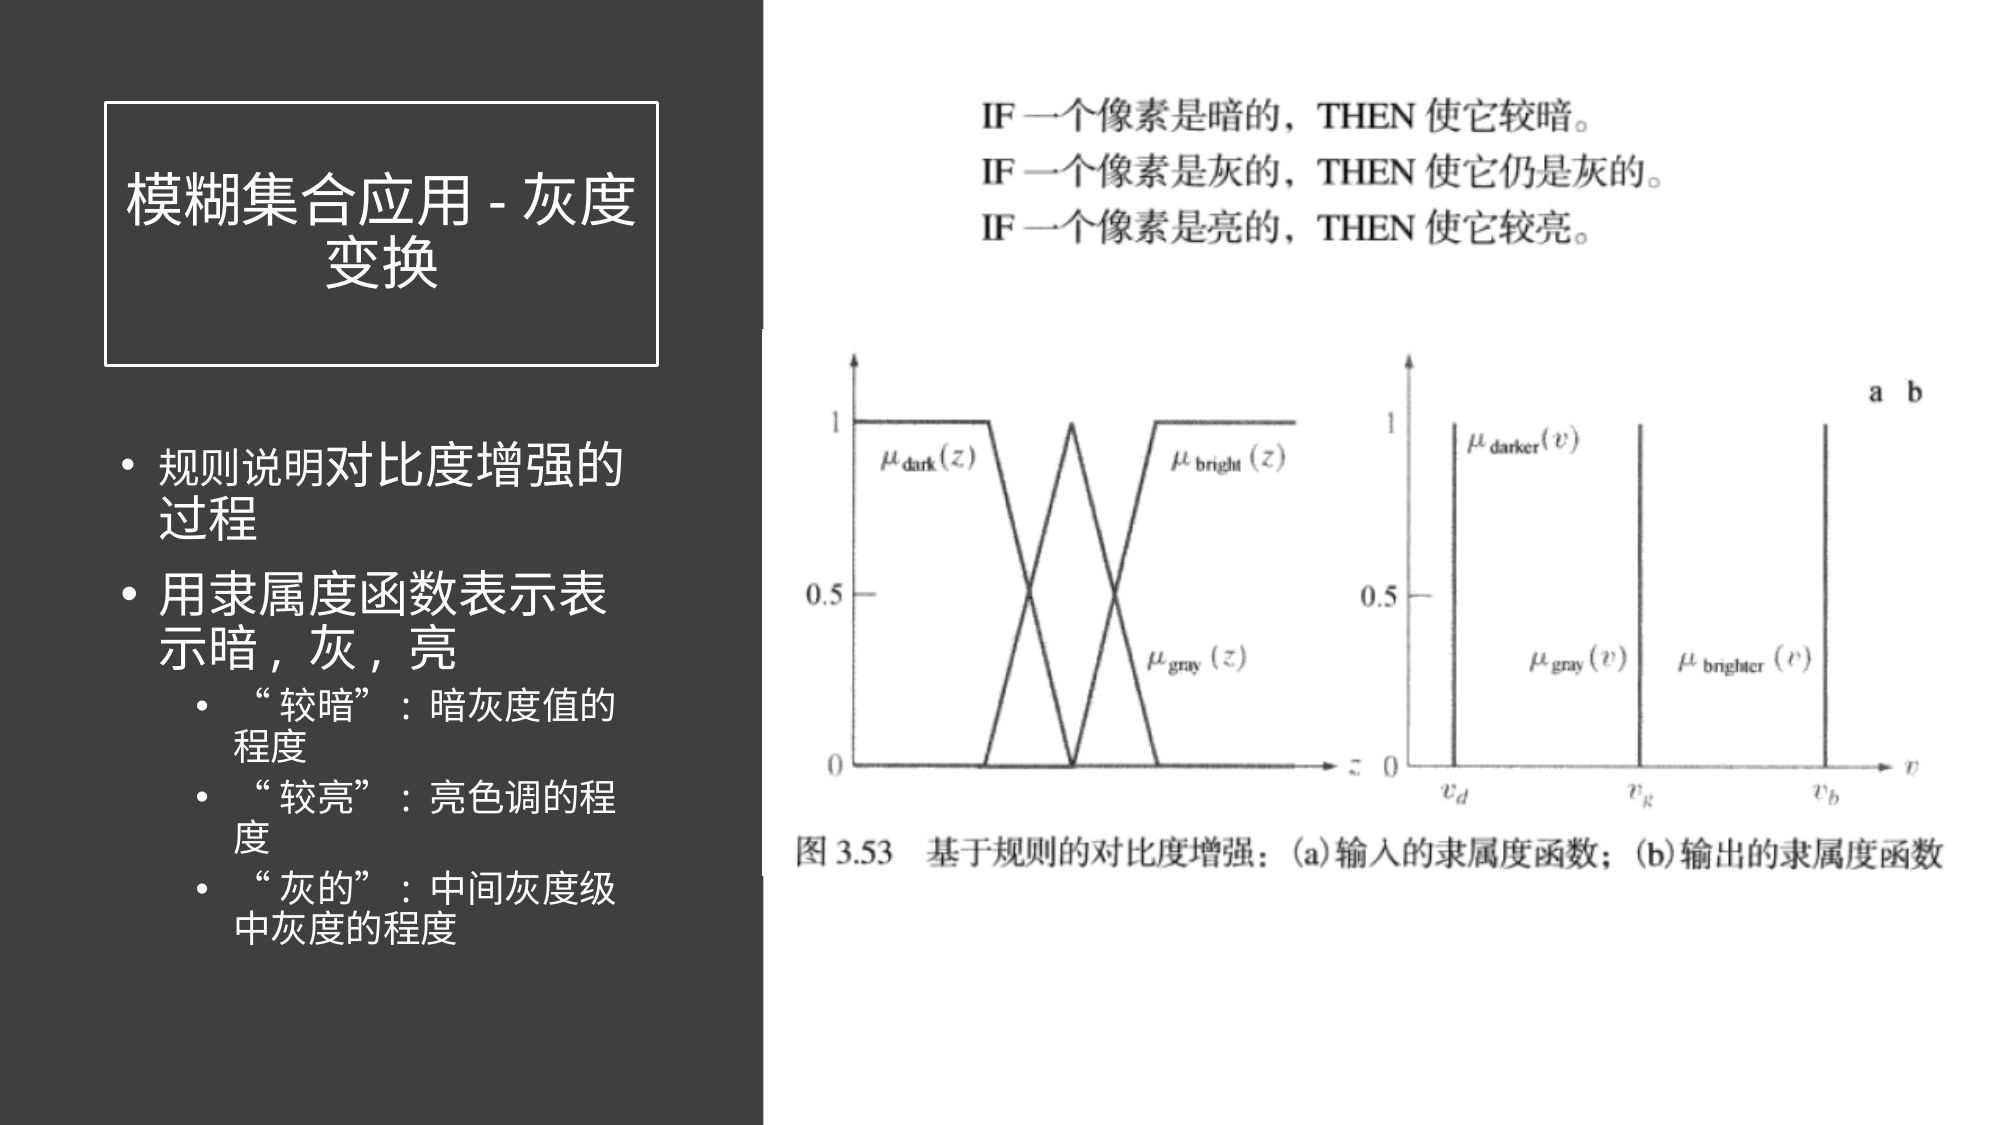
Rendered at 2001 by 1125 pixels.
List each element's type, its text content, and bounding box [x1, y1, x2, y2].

list 规则说明对比度增强的过程 用隶属度函数表示表示暗, 灰, 亮 “较暗”: 暗灰度值的程度 “较亮”: 亮色调的程度 “灰的”: 中间灰度级中灰度的程度 [105, 432, 658, 994]
text_box [0, 0, 764, 1125]
picture [942, 71, 1670, 269]
picture [762, 329, 1998, 876]
title 模糊集合应用-灰度变换 [105, 102, 658, 366]
